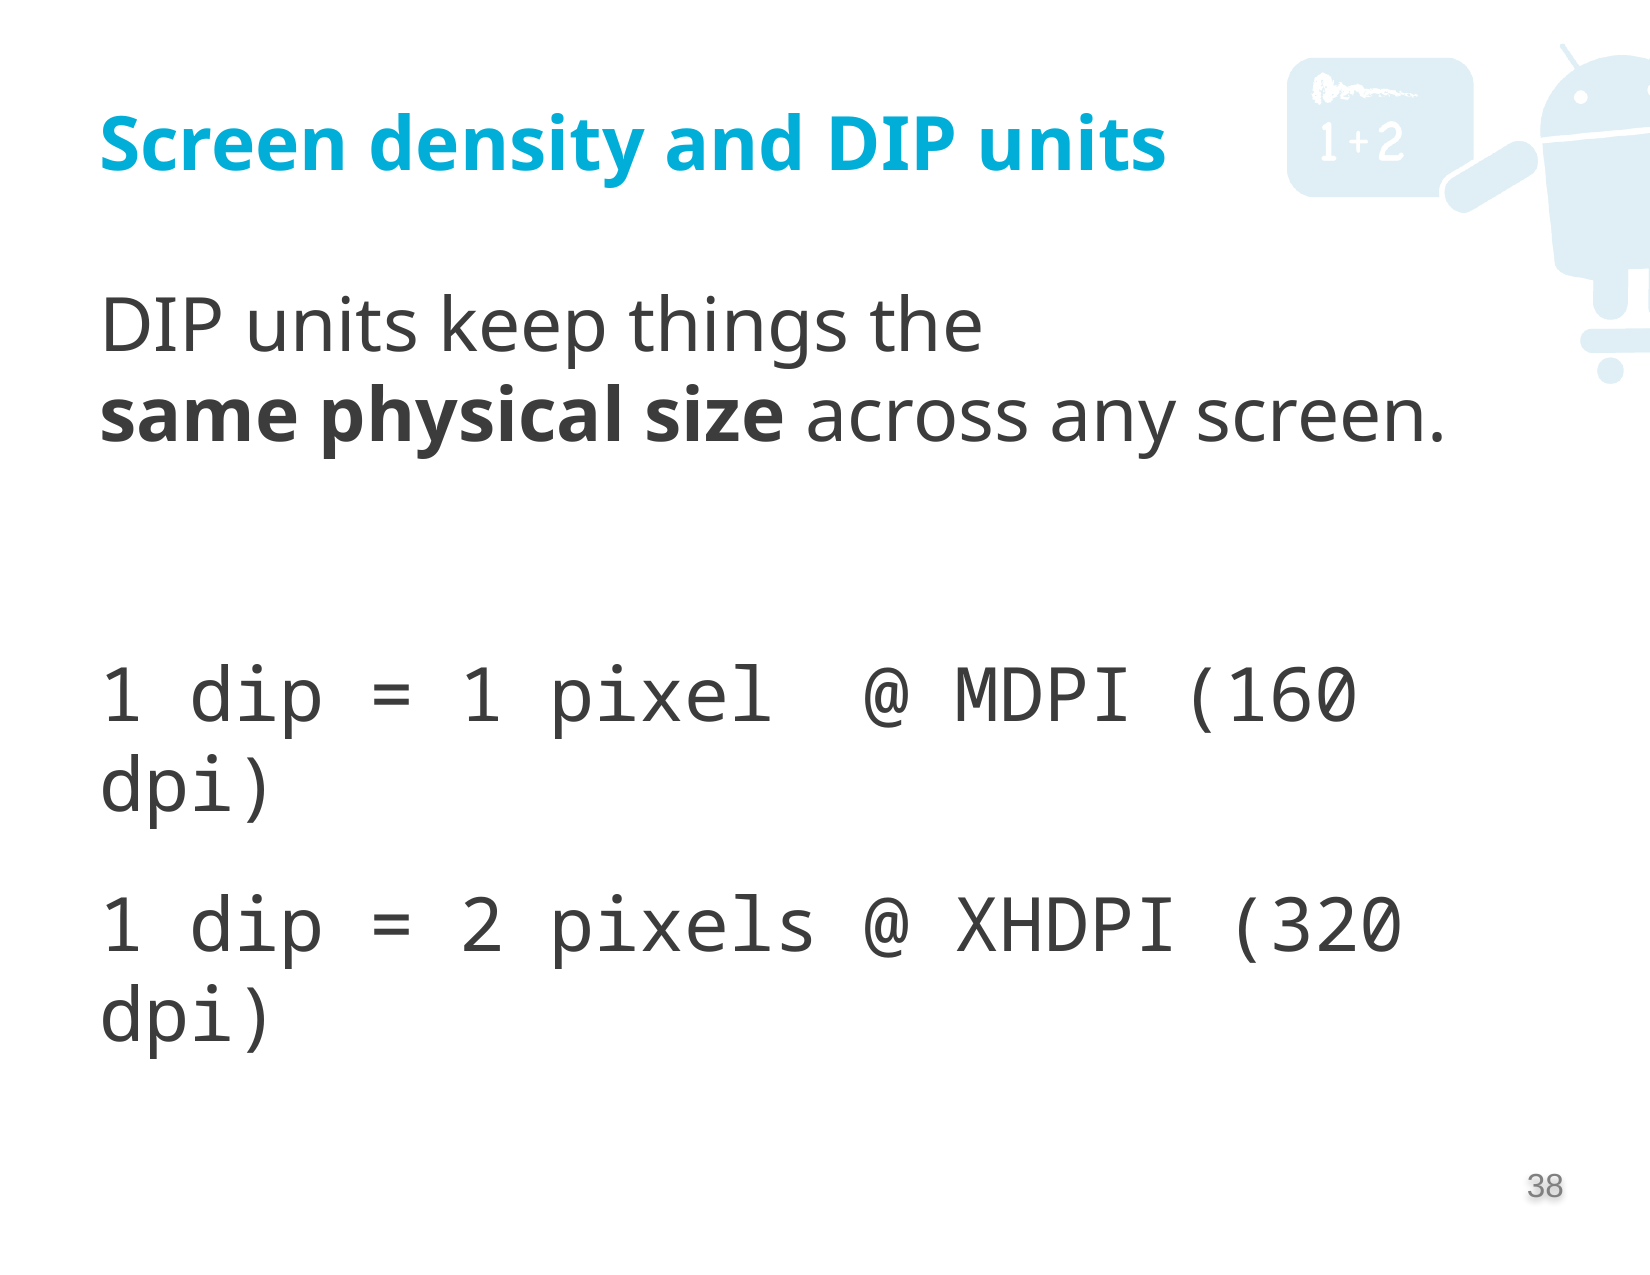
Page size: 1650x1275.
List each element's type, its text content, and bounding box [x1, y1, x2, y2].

title Screen density and DIP units [82, 50, 1568, 230]
list DIP units keep things the same physical size across any screen. 1 dip = 1 pixel @ MDPI (160 dpi) 1 dip = 2 pixels @ XHDPI (320 dpi) [82, 267, 1568, 1135]
